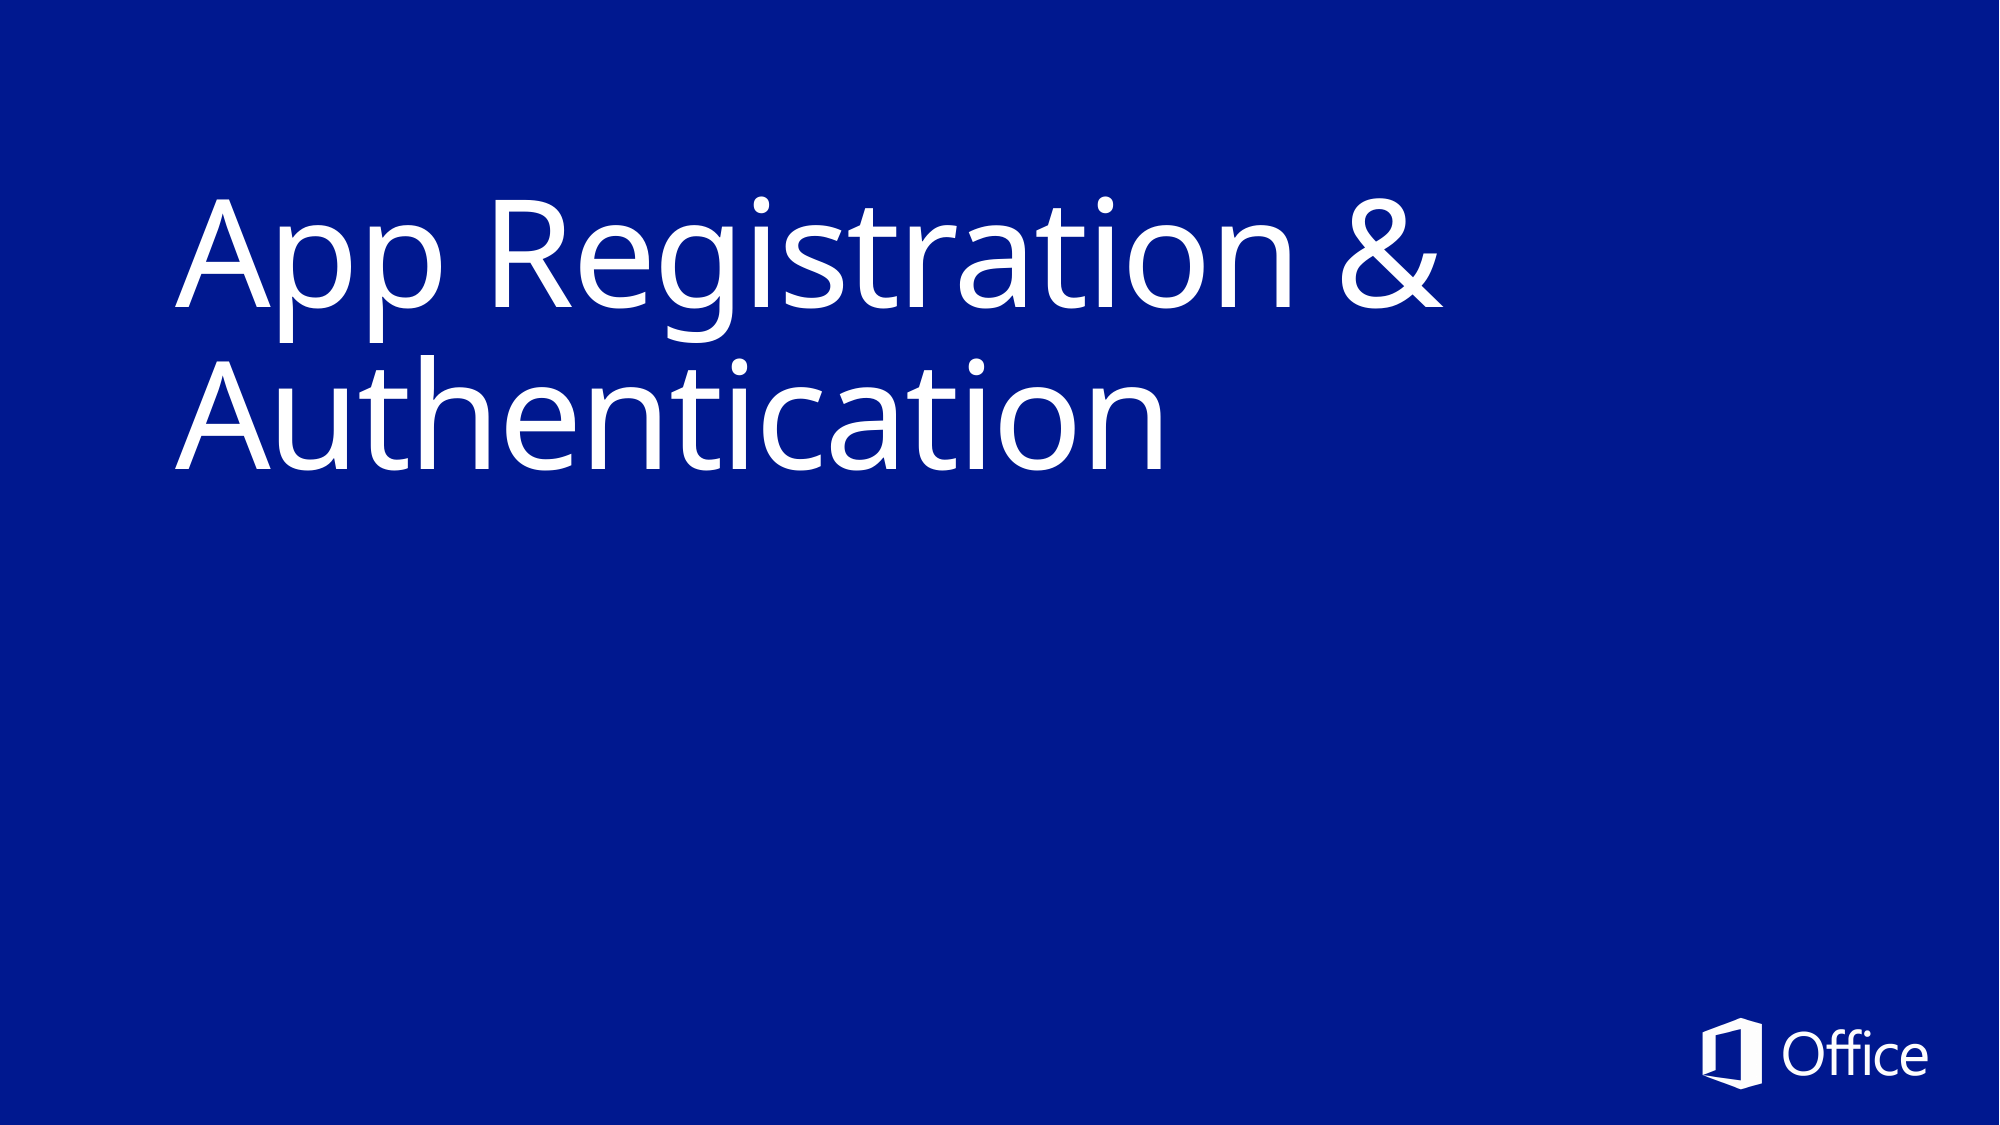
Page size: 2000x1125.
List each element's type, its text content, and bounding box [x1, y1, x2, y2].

title App Registration & Authentication [160, 346, 1840, 510]
picture [1672, 986, 1958, 1121]
